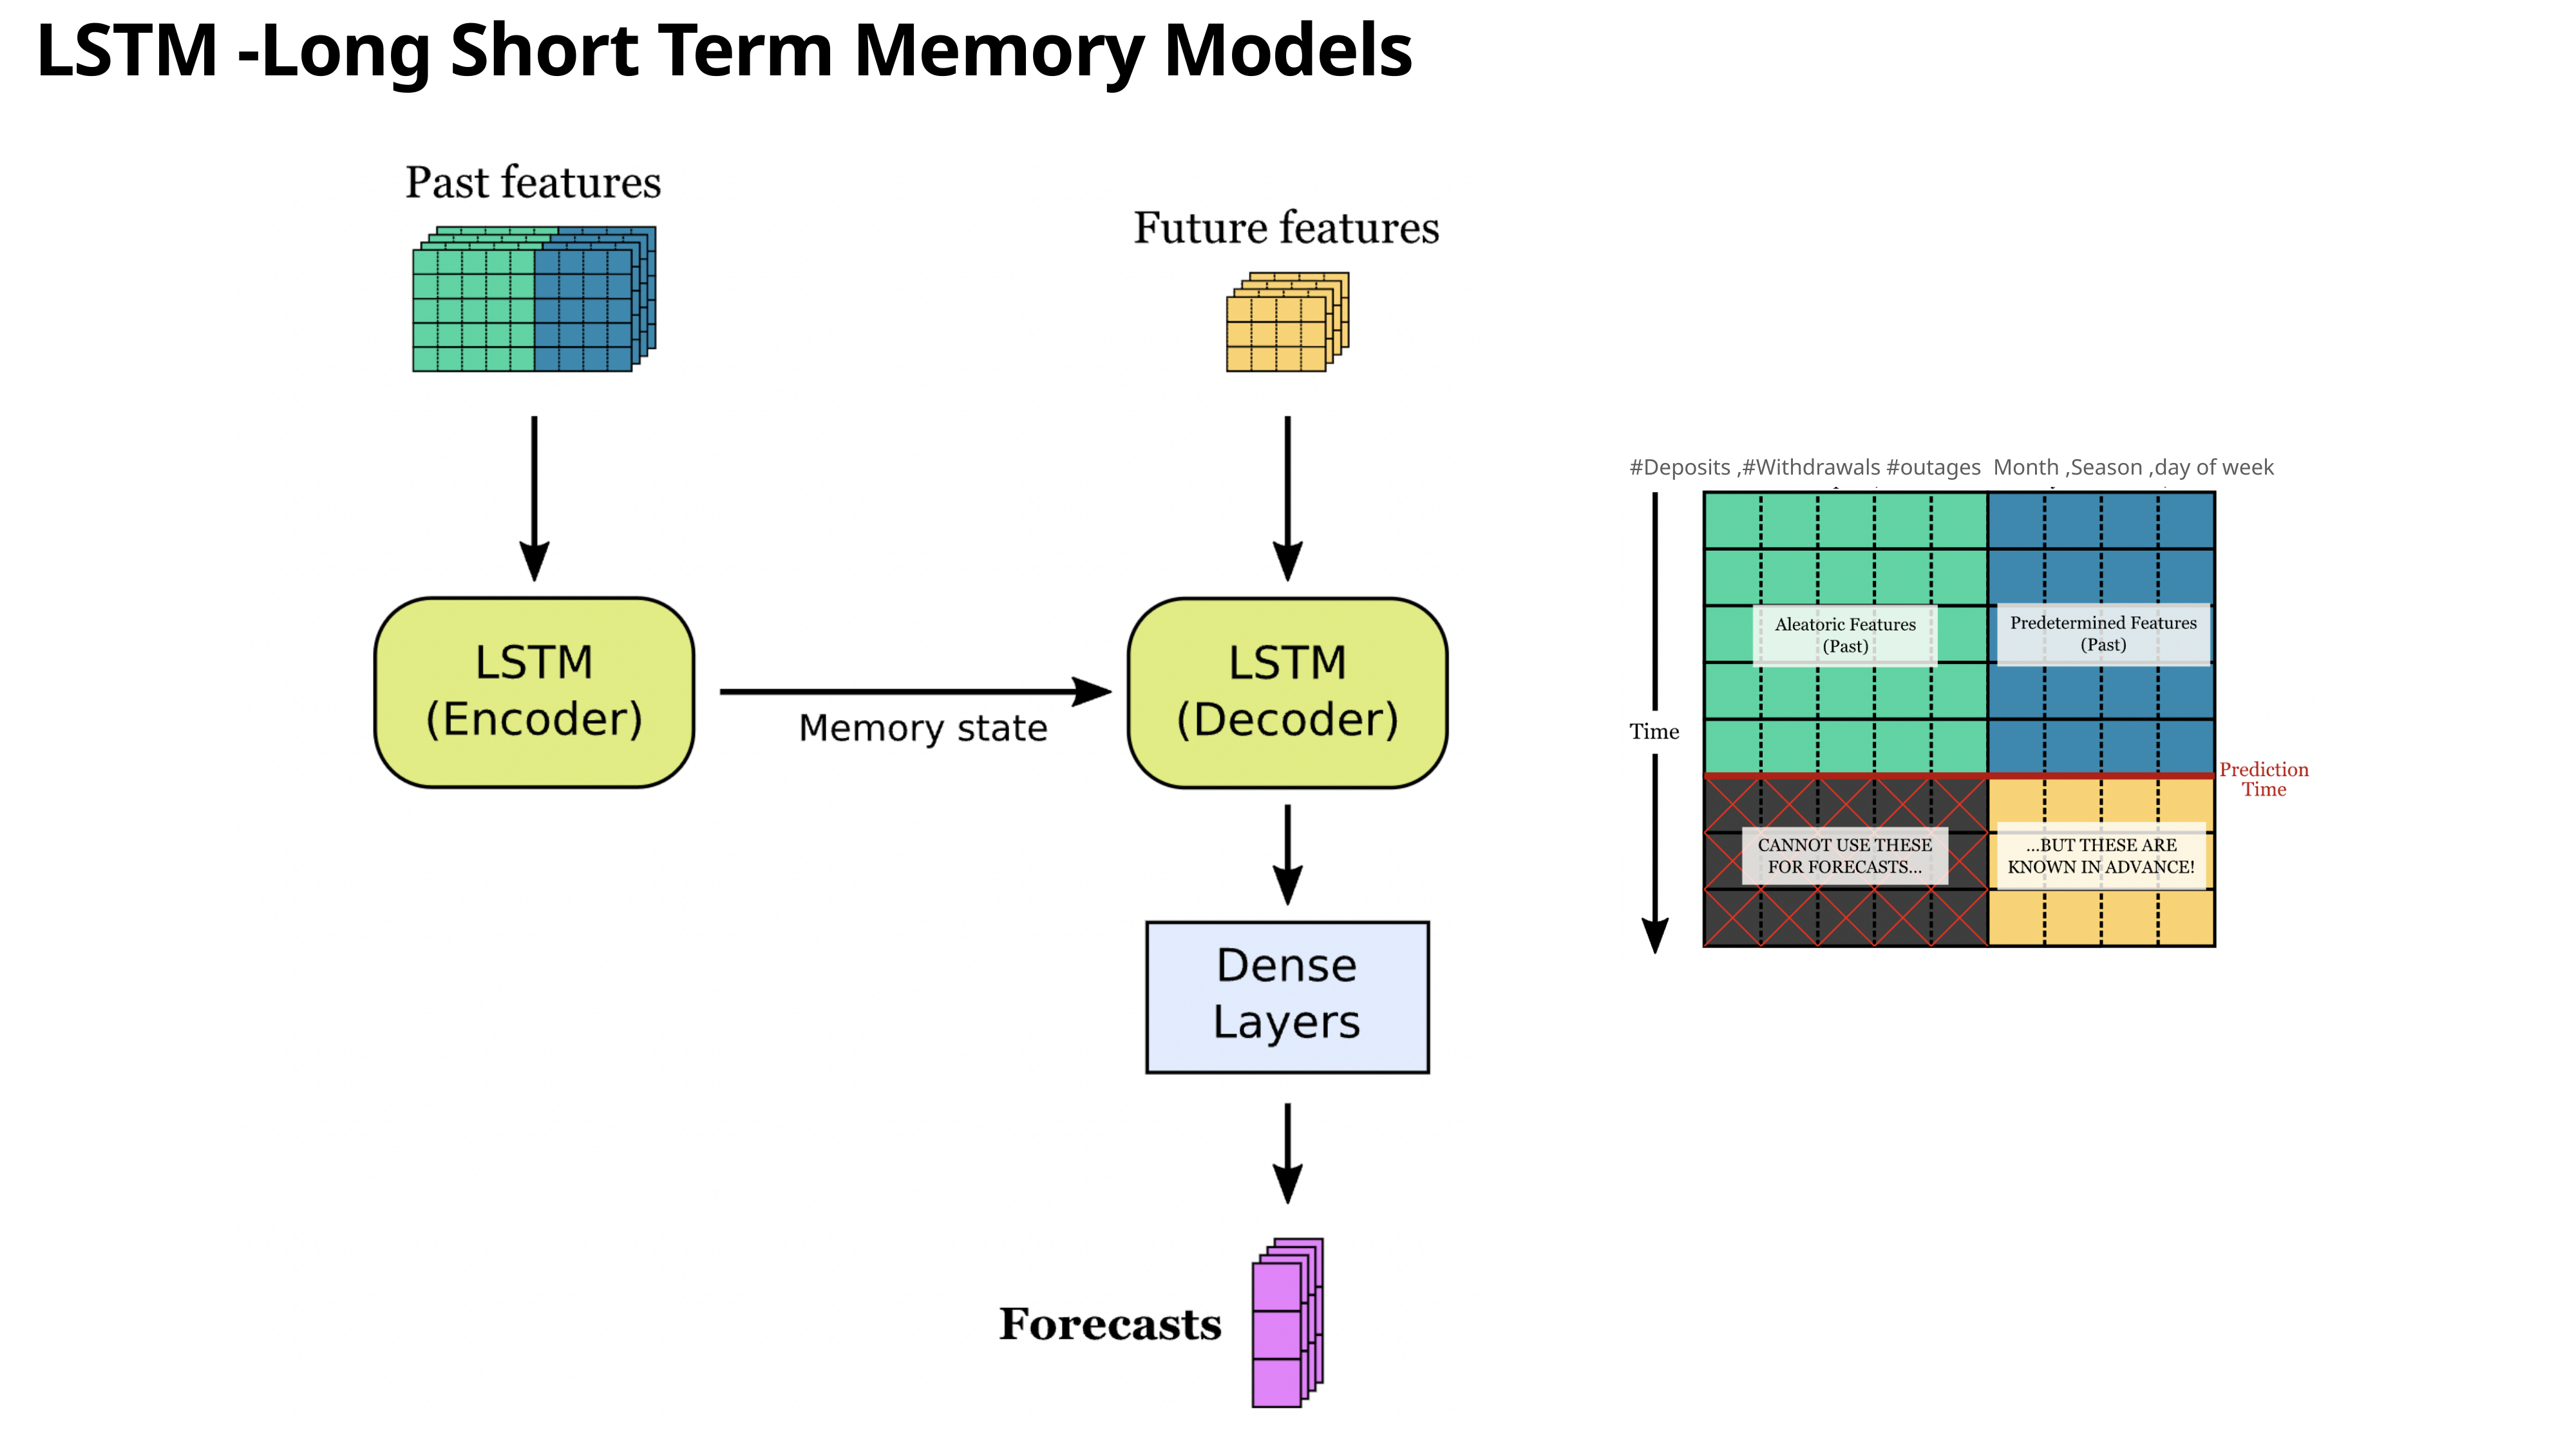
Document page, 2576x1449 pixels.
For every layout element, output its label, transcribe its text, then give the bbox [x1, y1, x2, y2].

picture [238, 162, 1486, 1419]
text_box Month ,Season ,day of week [1988, 448, 2281, 485]
picture [1620, 486, 2316, 962]
text_box #Deposits ,#Withdrawals #outages [1624, 448, 1988, 485]
title LSTM -Long Short Term Memory Models [28, 14, 2351, 167]
